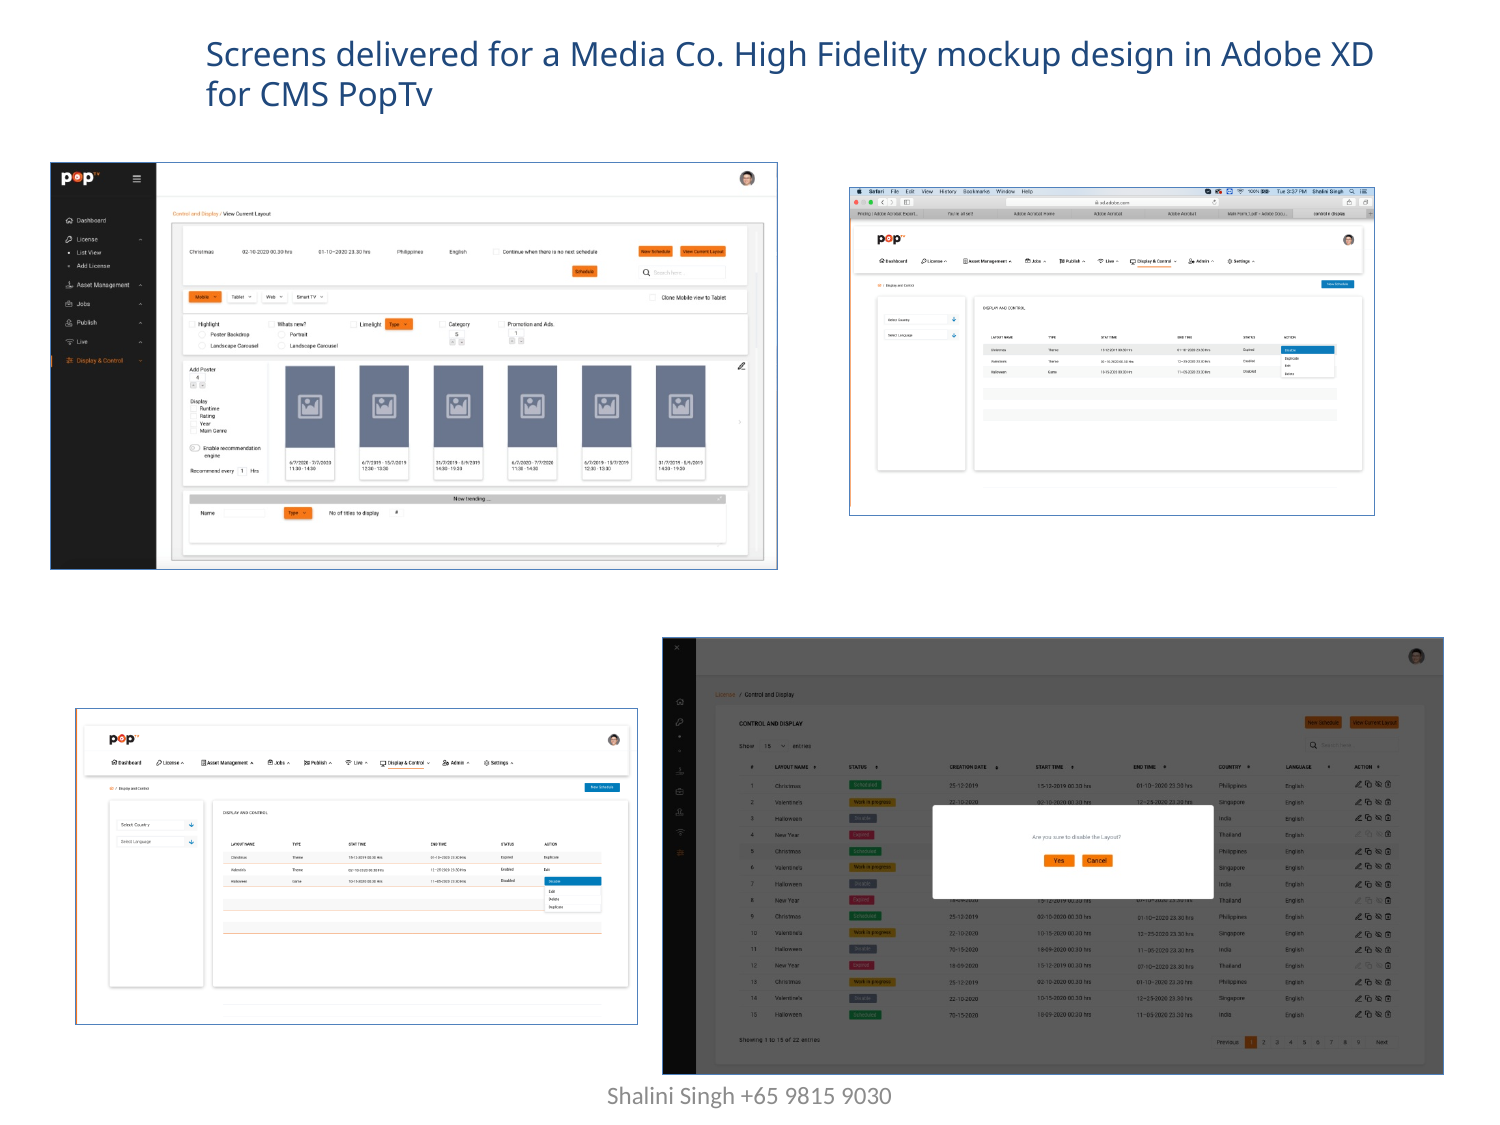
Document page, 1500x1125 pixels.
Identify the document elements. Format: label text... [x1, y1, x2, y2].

footer Shalini Singh +65 9815 9030 [512, 1065, 988, 1125]
picture [49, 162, 778, 570]
picture [74, 708, 638, 1026]
picture [849, 187, 1376, 516]
picture [662, 637, 1444, 1076]
text_box Screens delivered for a Media Co. High Fidelity mockup design in Adobe XD for CMS PopTv [37, 25, 1413, 185]
